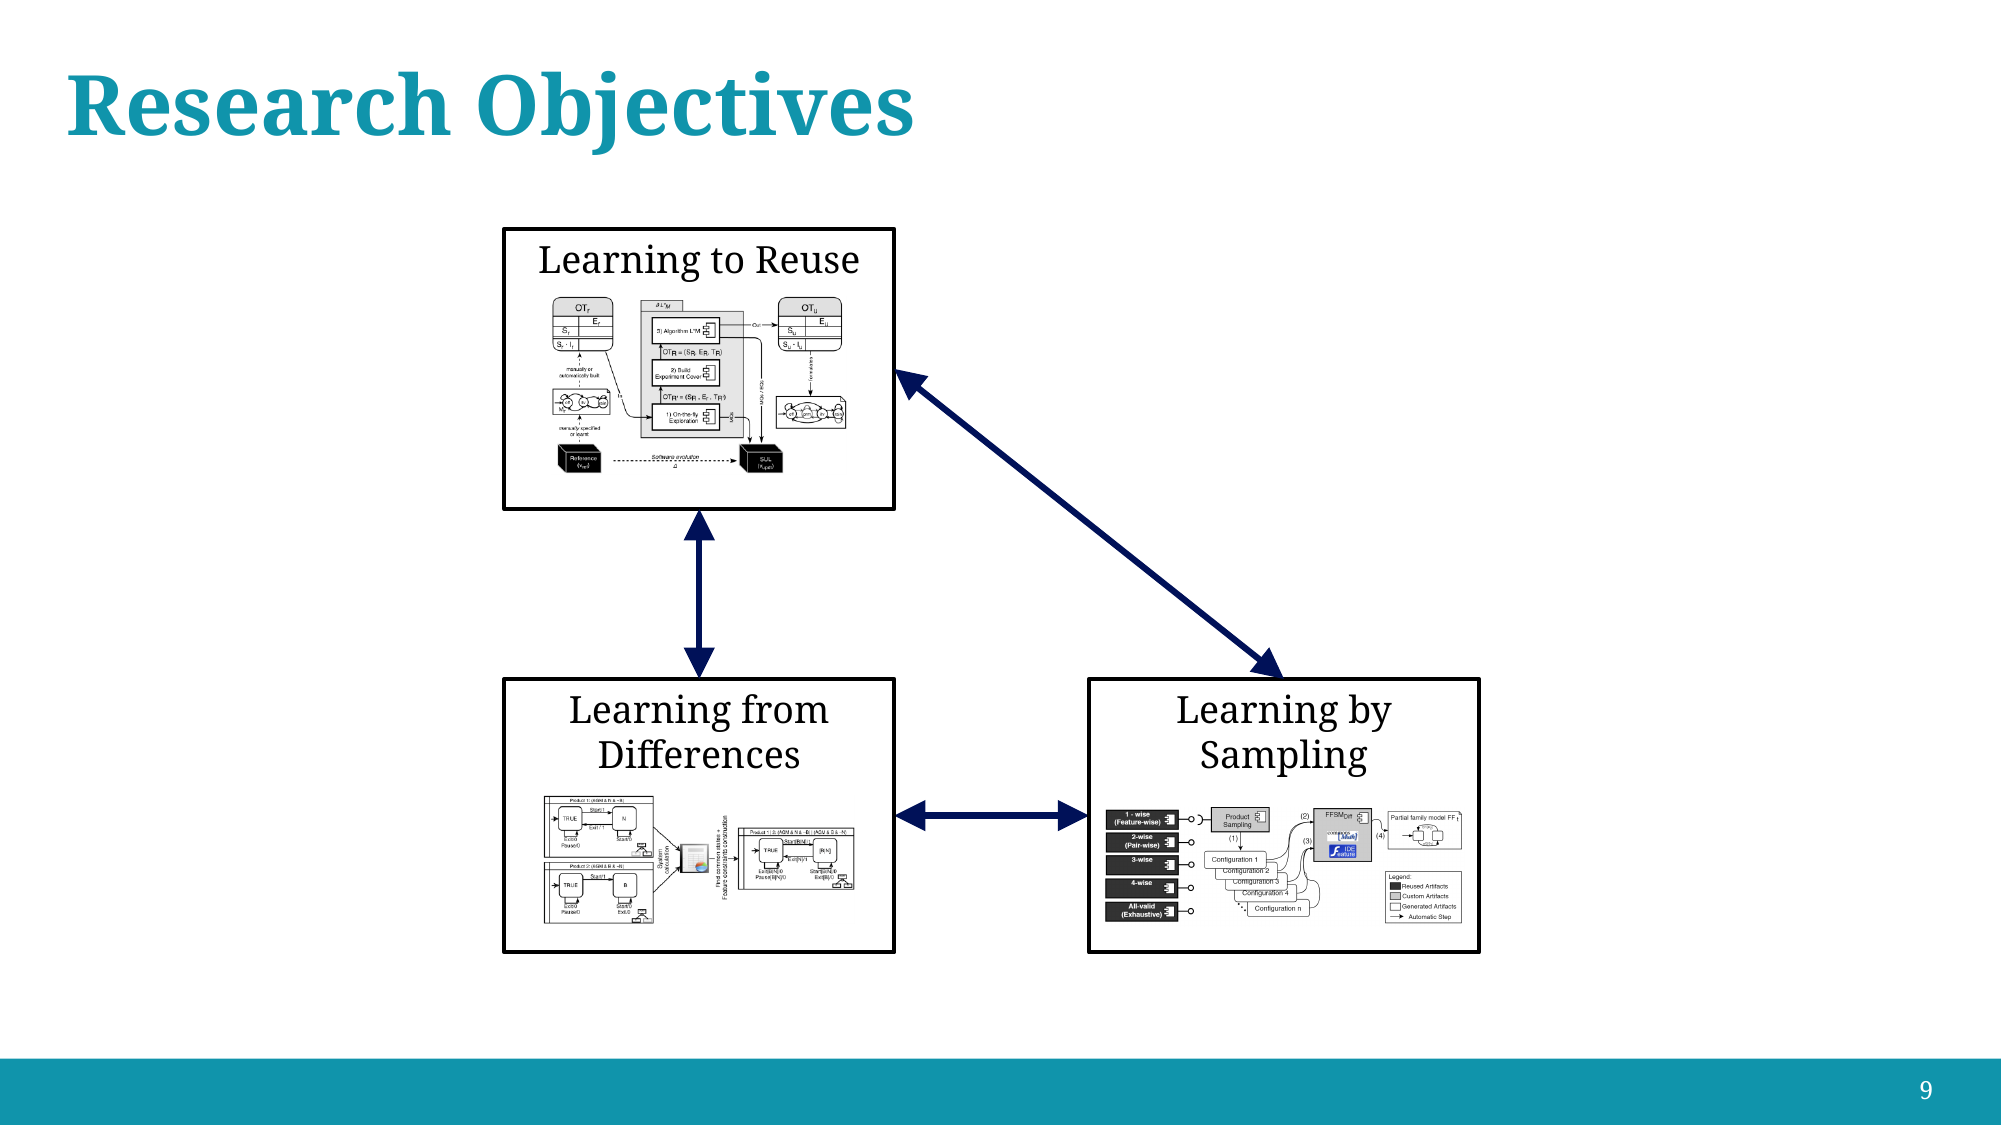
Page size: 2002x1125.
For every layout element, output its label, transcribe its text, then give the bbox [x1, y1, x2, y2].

picture [1103, 807, 1465, 927]
text_box Learning to Reuse [502, 227, 896, 511]
picture [543, 795, 856, 925]
text_box Learning by Sampling [1087, 677, 1481, 954]
slide_number 9 [1498, 1061, 1949, 1122]
text_box Learning from Differences [502, 677, 896, 954]
picture [551, 296, 848, 476]
title Research Objectives [66, 66, 1935, 138]
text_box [893, 368, 1285, 680]
